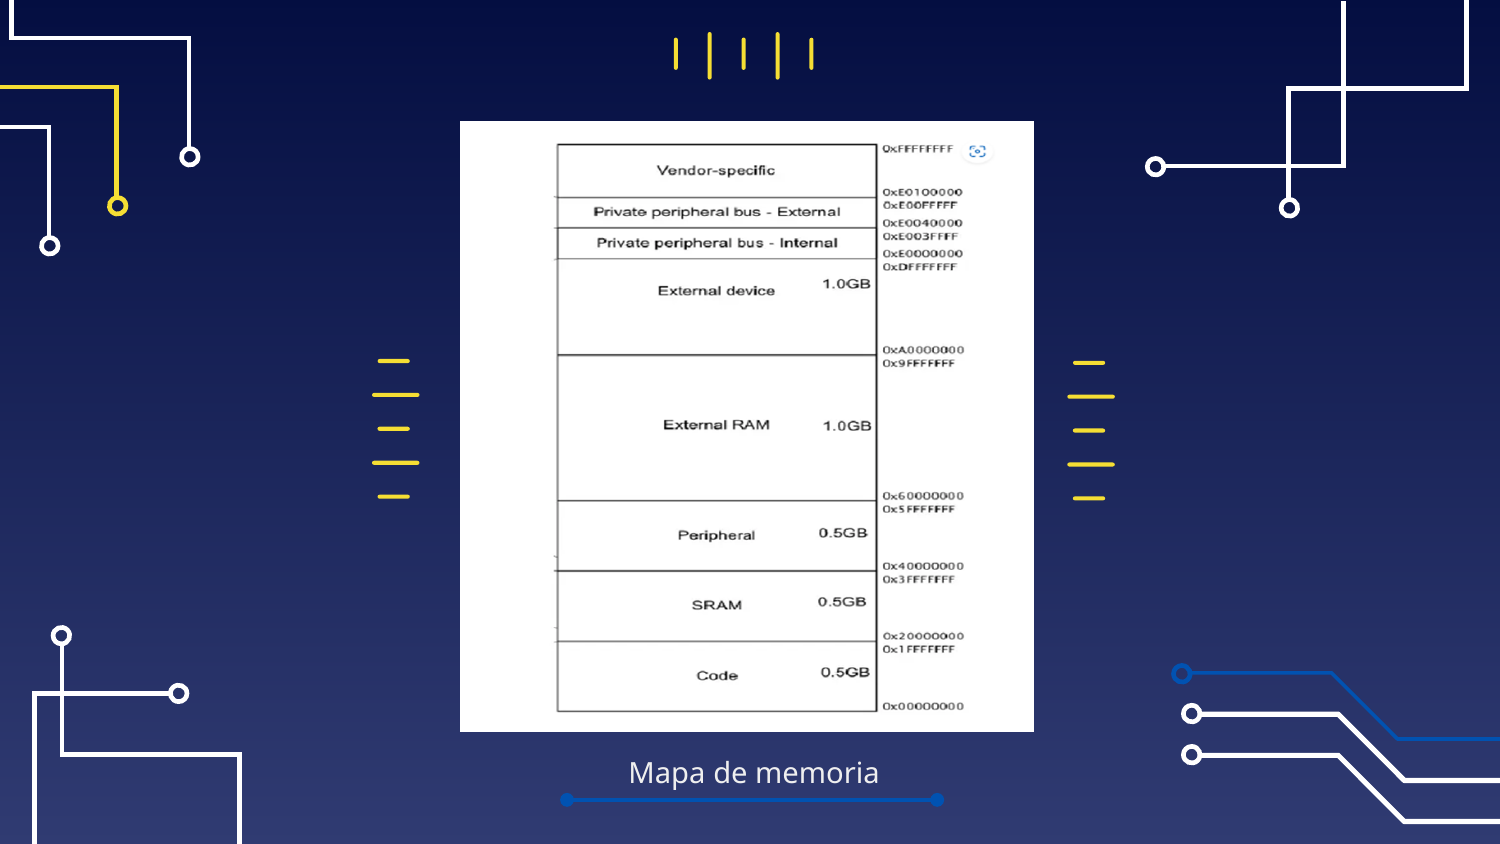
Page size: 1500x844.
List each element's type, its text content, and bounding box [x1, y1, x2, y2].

picture [460, 121, 1034, 732]
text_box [371, 358, 420, 499]
subtitle Mapa de memoria [415, 737, 1093, 807]
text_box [1067, 360, 1116, 501]
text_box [719, 0, 768, 119]
